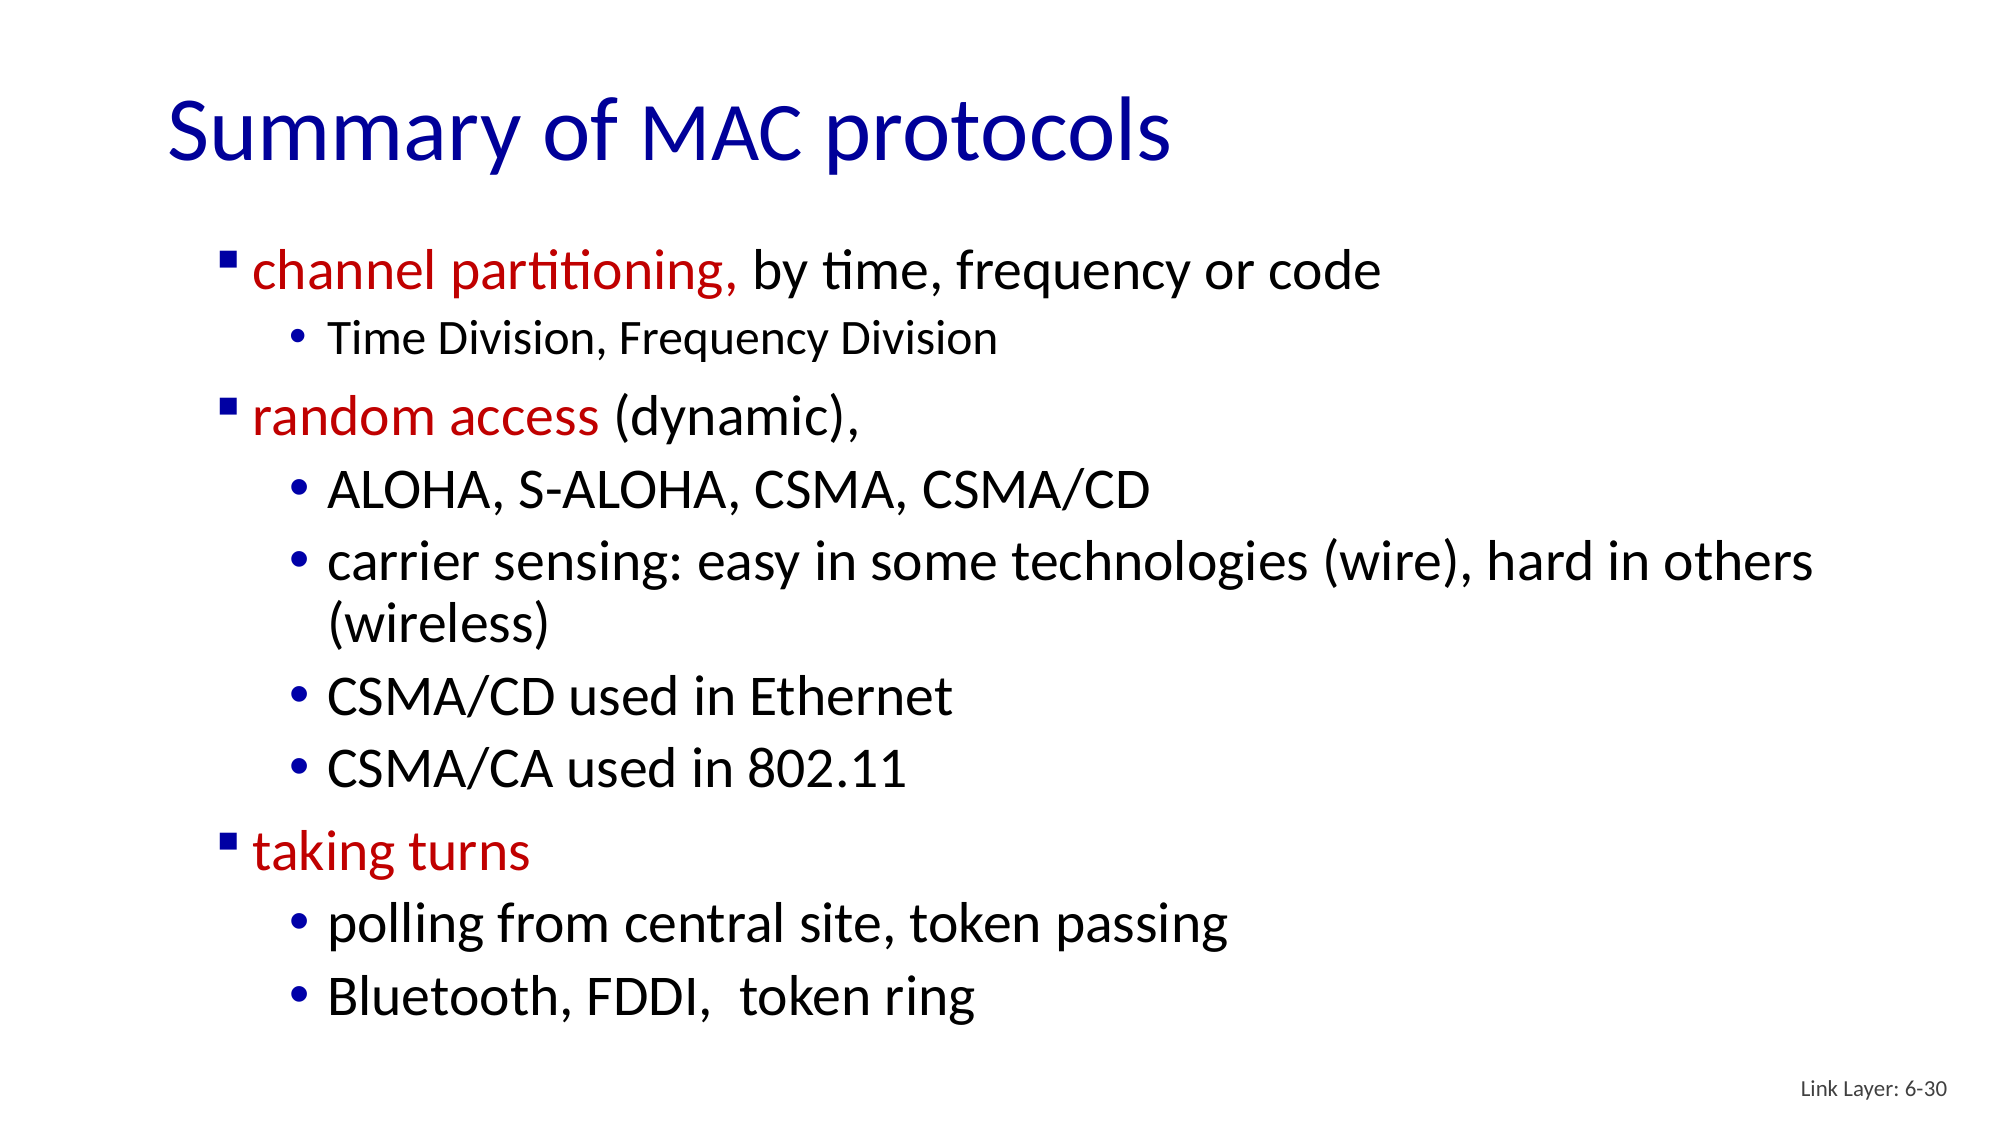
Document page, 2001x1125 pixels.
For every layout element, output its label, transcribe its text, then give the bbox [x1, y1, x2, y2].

slide_number Link Layer: 6-30 [1512, 1056, 1963, 1117]
text_box channel partitioning, by time, frequency or code Time Division, Frequency Division random access (dynamic), ALOHA, S-ALOHA, CSMA, CSMA/CD carrier sensing: easy in some technologies (wire), hard in others (wireless) CSMA/CD used in Ethernet CSMA/CA used in 802.11 taking turns polling from central site, token passing Bluetooth, FDDI, token ring [199, 232, 1937, 1037]
title Summary of MAC protocols [131, 57, 1857, 205]
